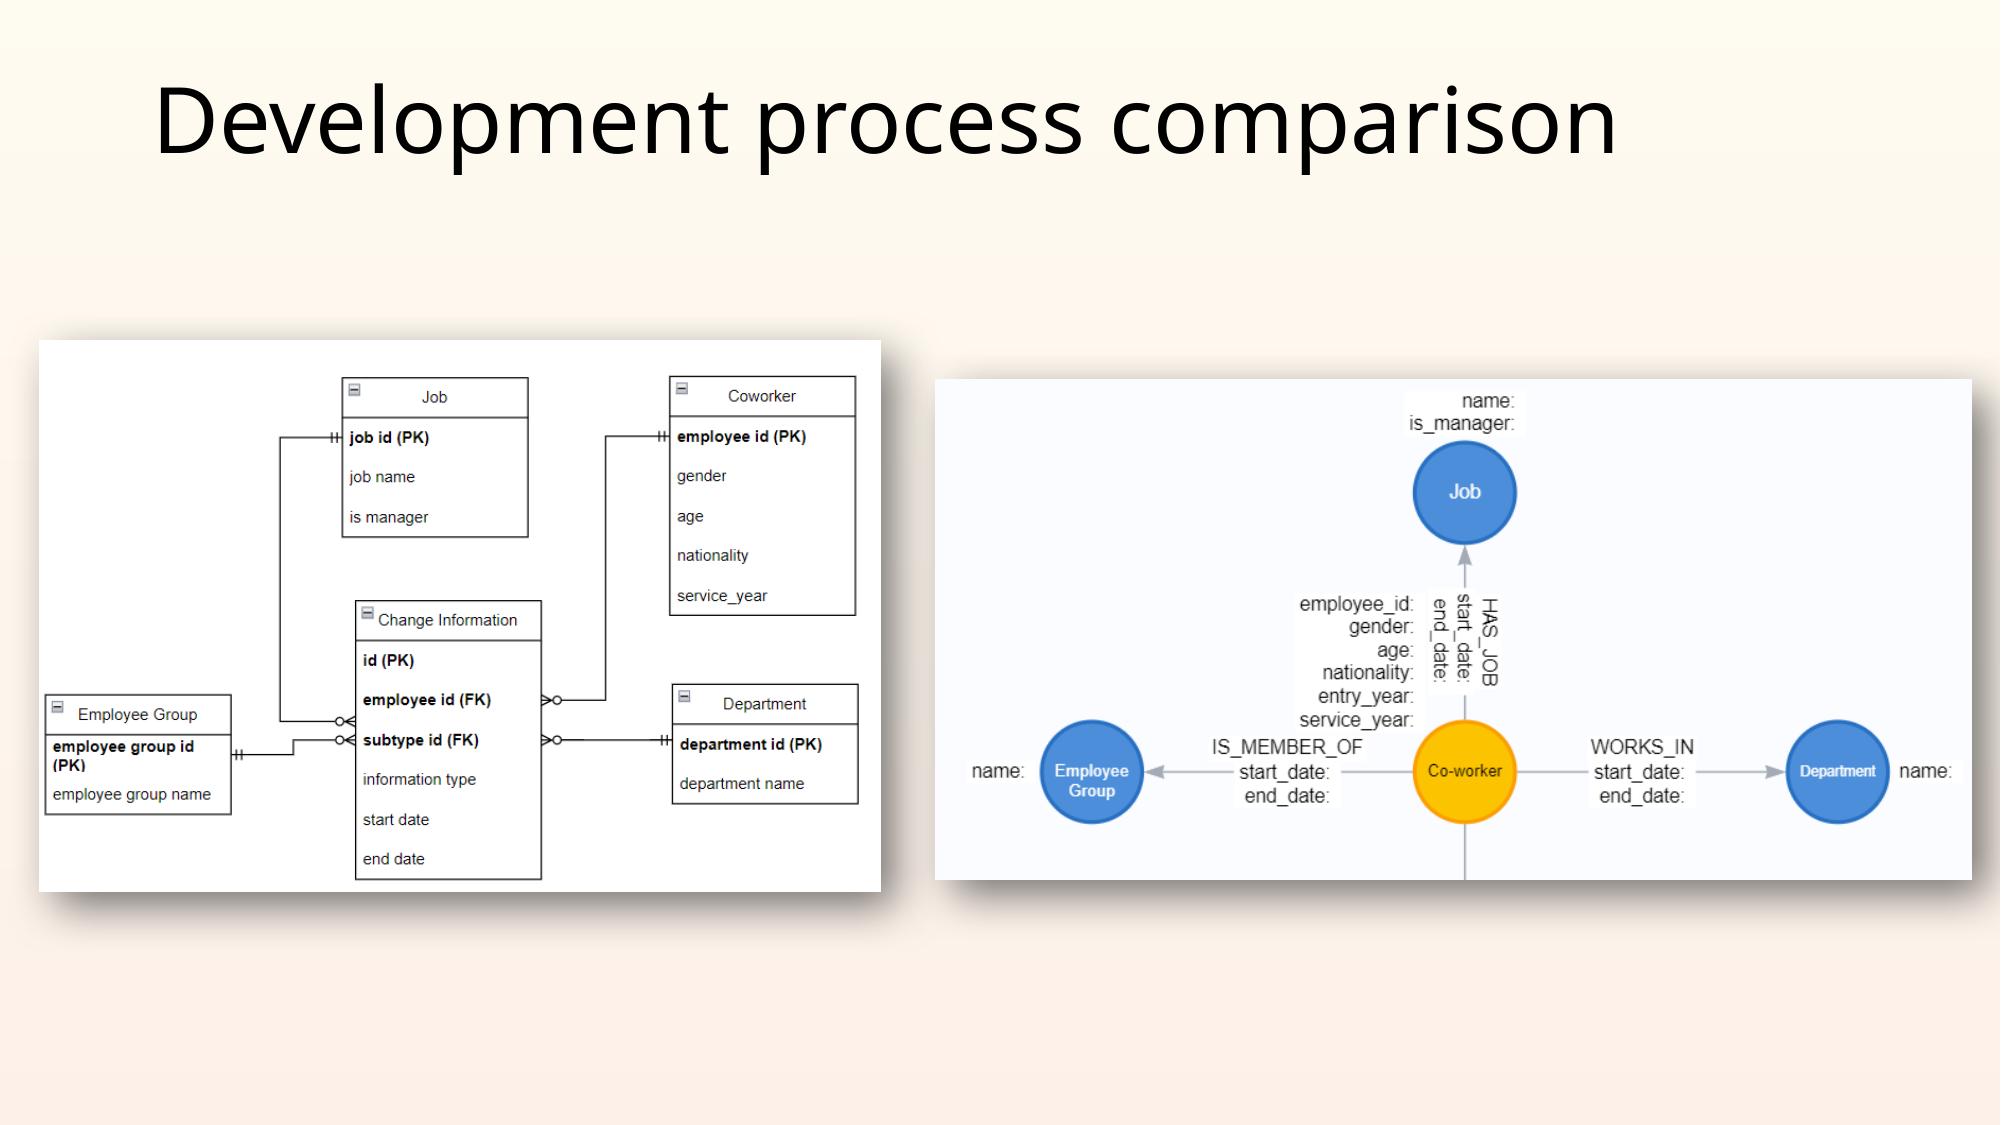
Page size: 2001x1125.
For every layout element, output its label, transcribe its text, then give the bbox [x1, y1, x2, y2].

picture [39, 340, 881, 892]
text_box Development process comparison [137, 59, 1863, 188]
picture [935, 379, 1973, 880]
